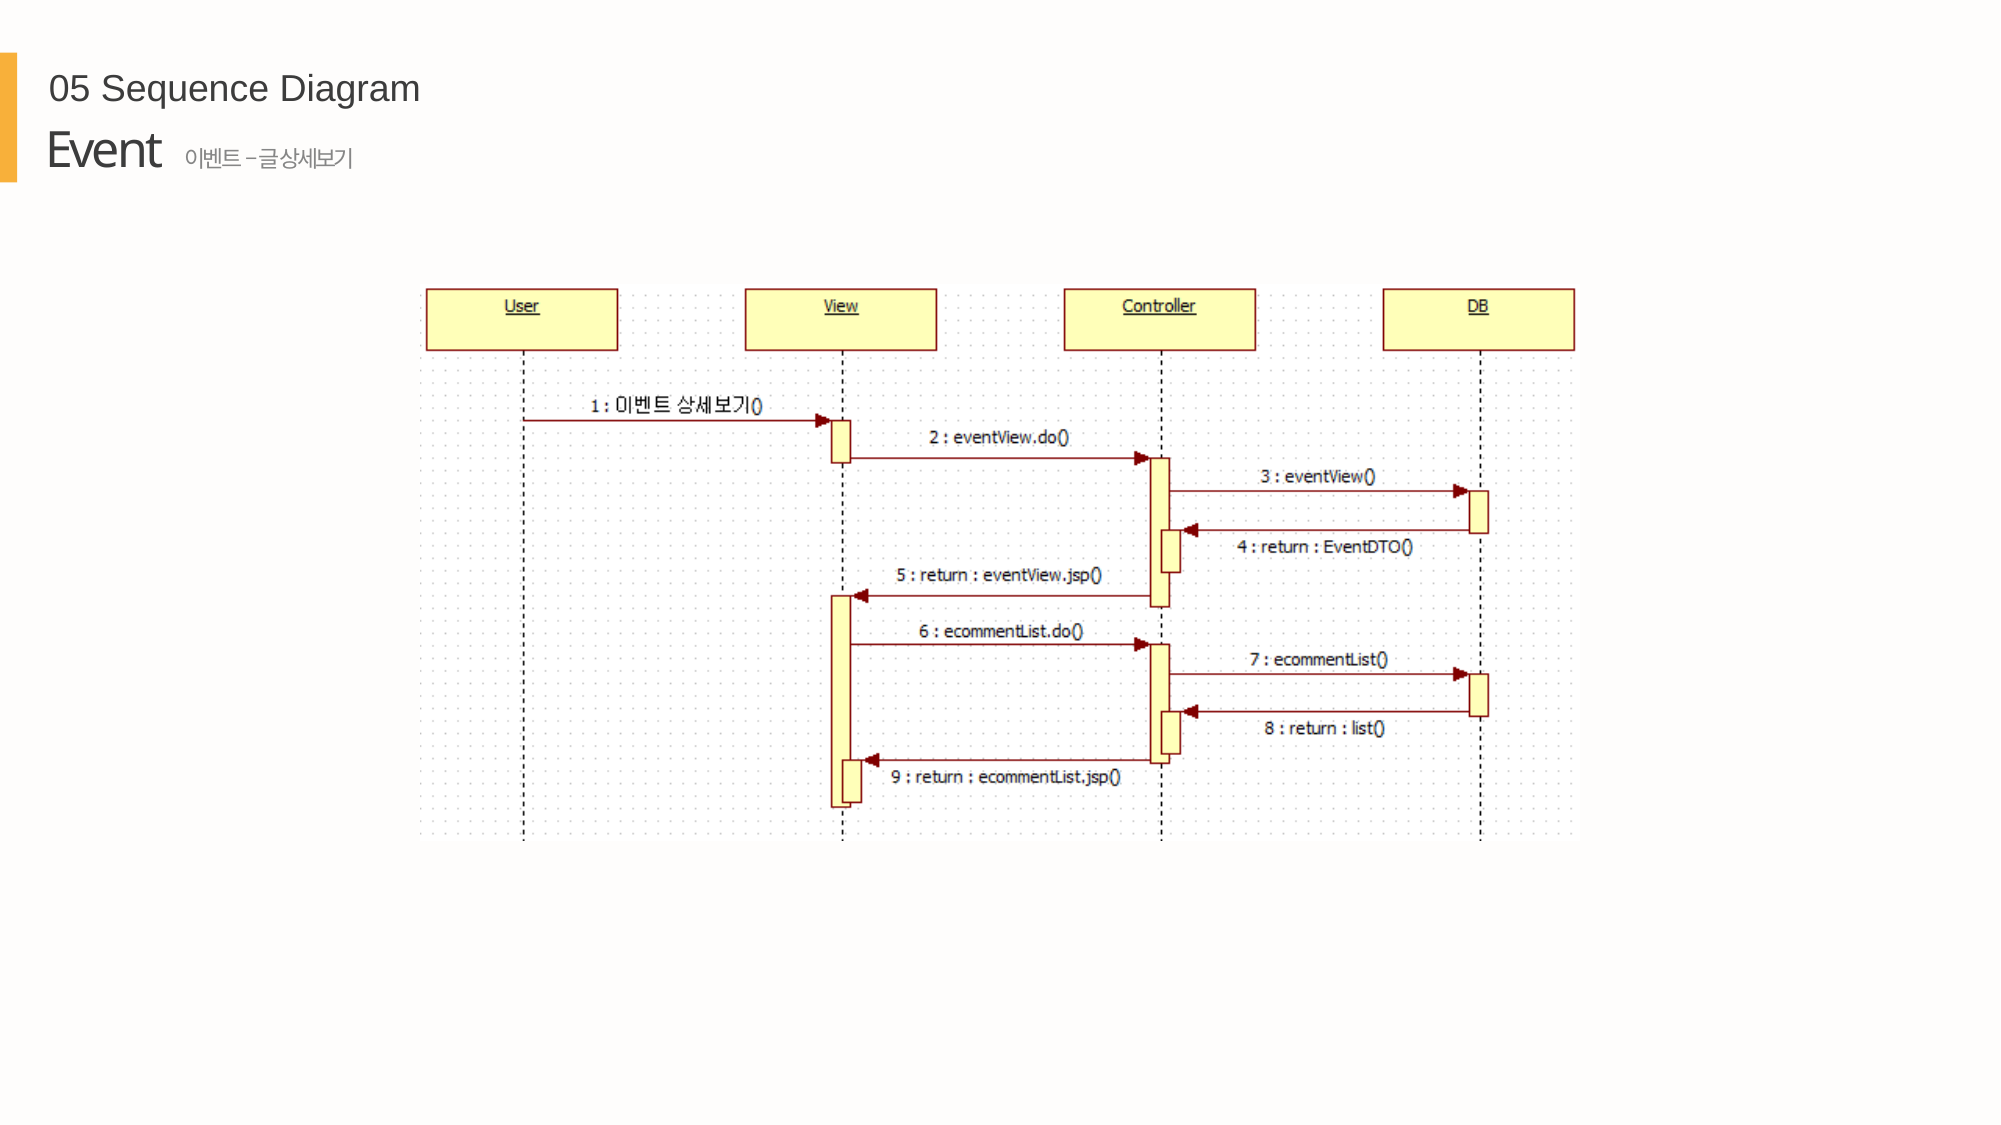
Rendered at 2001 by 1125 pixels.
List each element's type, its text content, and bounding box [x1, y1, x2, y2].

text_box [0, 52, 18, 183]
picture [420, 284, 1580, 841]
text_box Event 이벤트 – 글 상세보기 [30, 109, 371, 185]
text_box 05 Sequence Diagram [34, 56, 436, 117]
